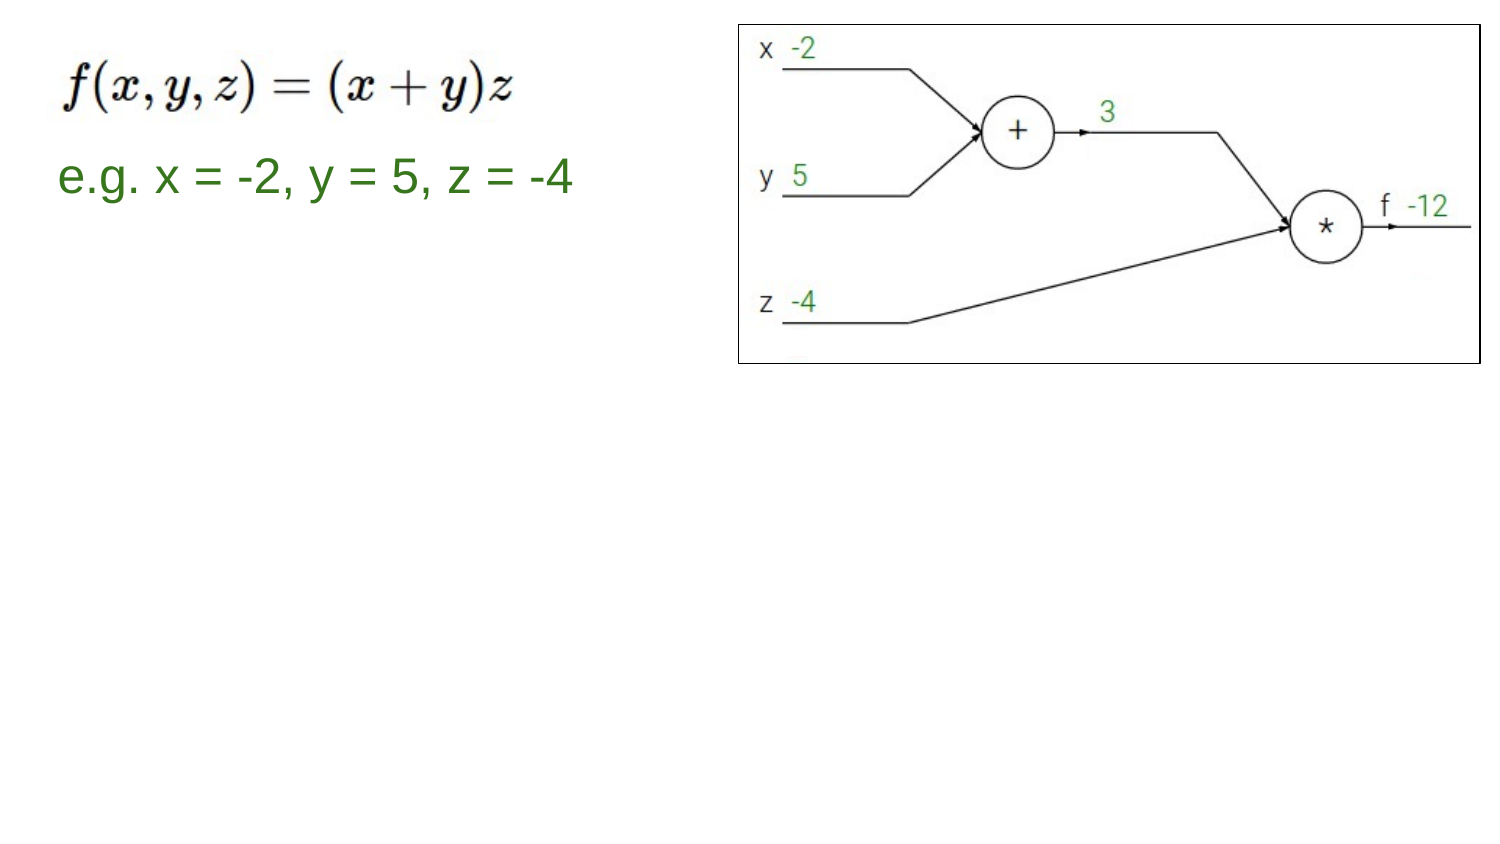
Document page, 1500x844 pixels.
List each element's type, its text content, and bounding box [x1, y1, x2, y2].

picture [738, 25, 1480, 363]
picture [47, 50, 516, 123]
text_box e.g. x = -2, y = 5, z = -4 [42, 128, 637, 227]
